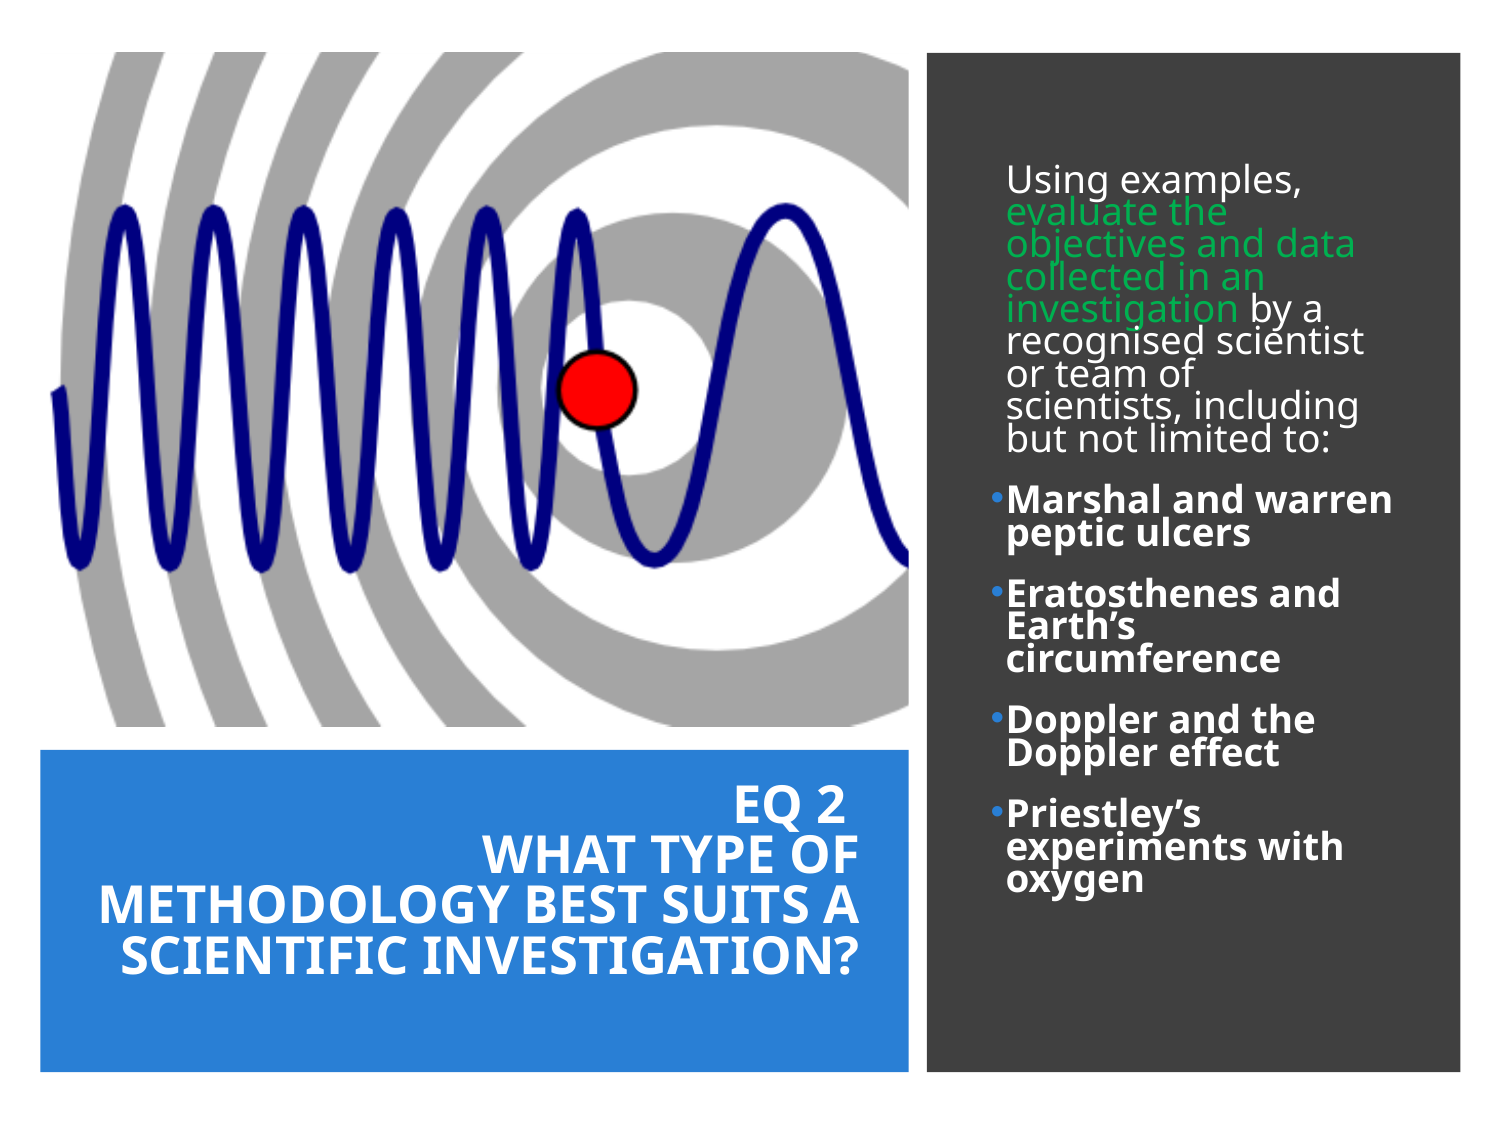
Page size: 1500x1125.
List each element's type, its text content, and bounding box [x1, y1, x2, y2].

picture [40, 52, 909, 727]
list Using examples, evaluate the objectives and data collected in an investigation by a recognised scientist or team of scientists, including but not limited to: Marshal and warren peptic ulcers Eratosthenes and Earth’s circumference Doppler and the Doppler effect Priestley’s experiments with oxygen [983, 293, 1405, 1020]
text_box [926, 52, 1461, 1073]
title EQ 2 WHAT TYPE OF METHODOLOGY BEST SUITS A SCIENTIFIC INVESTIGATION? [64, 782, 876, 1049]
text_box [40, 749, 909, 1073]
